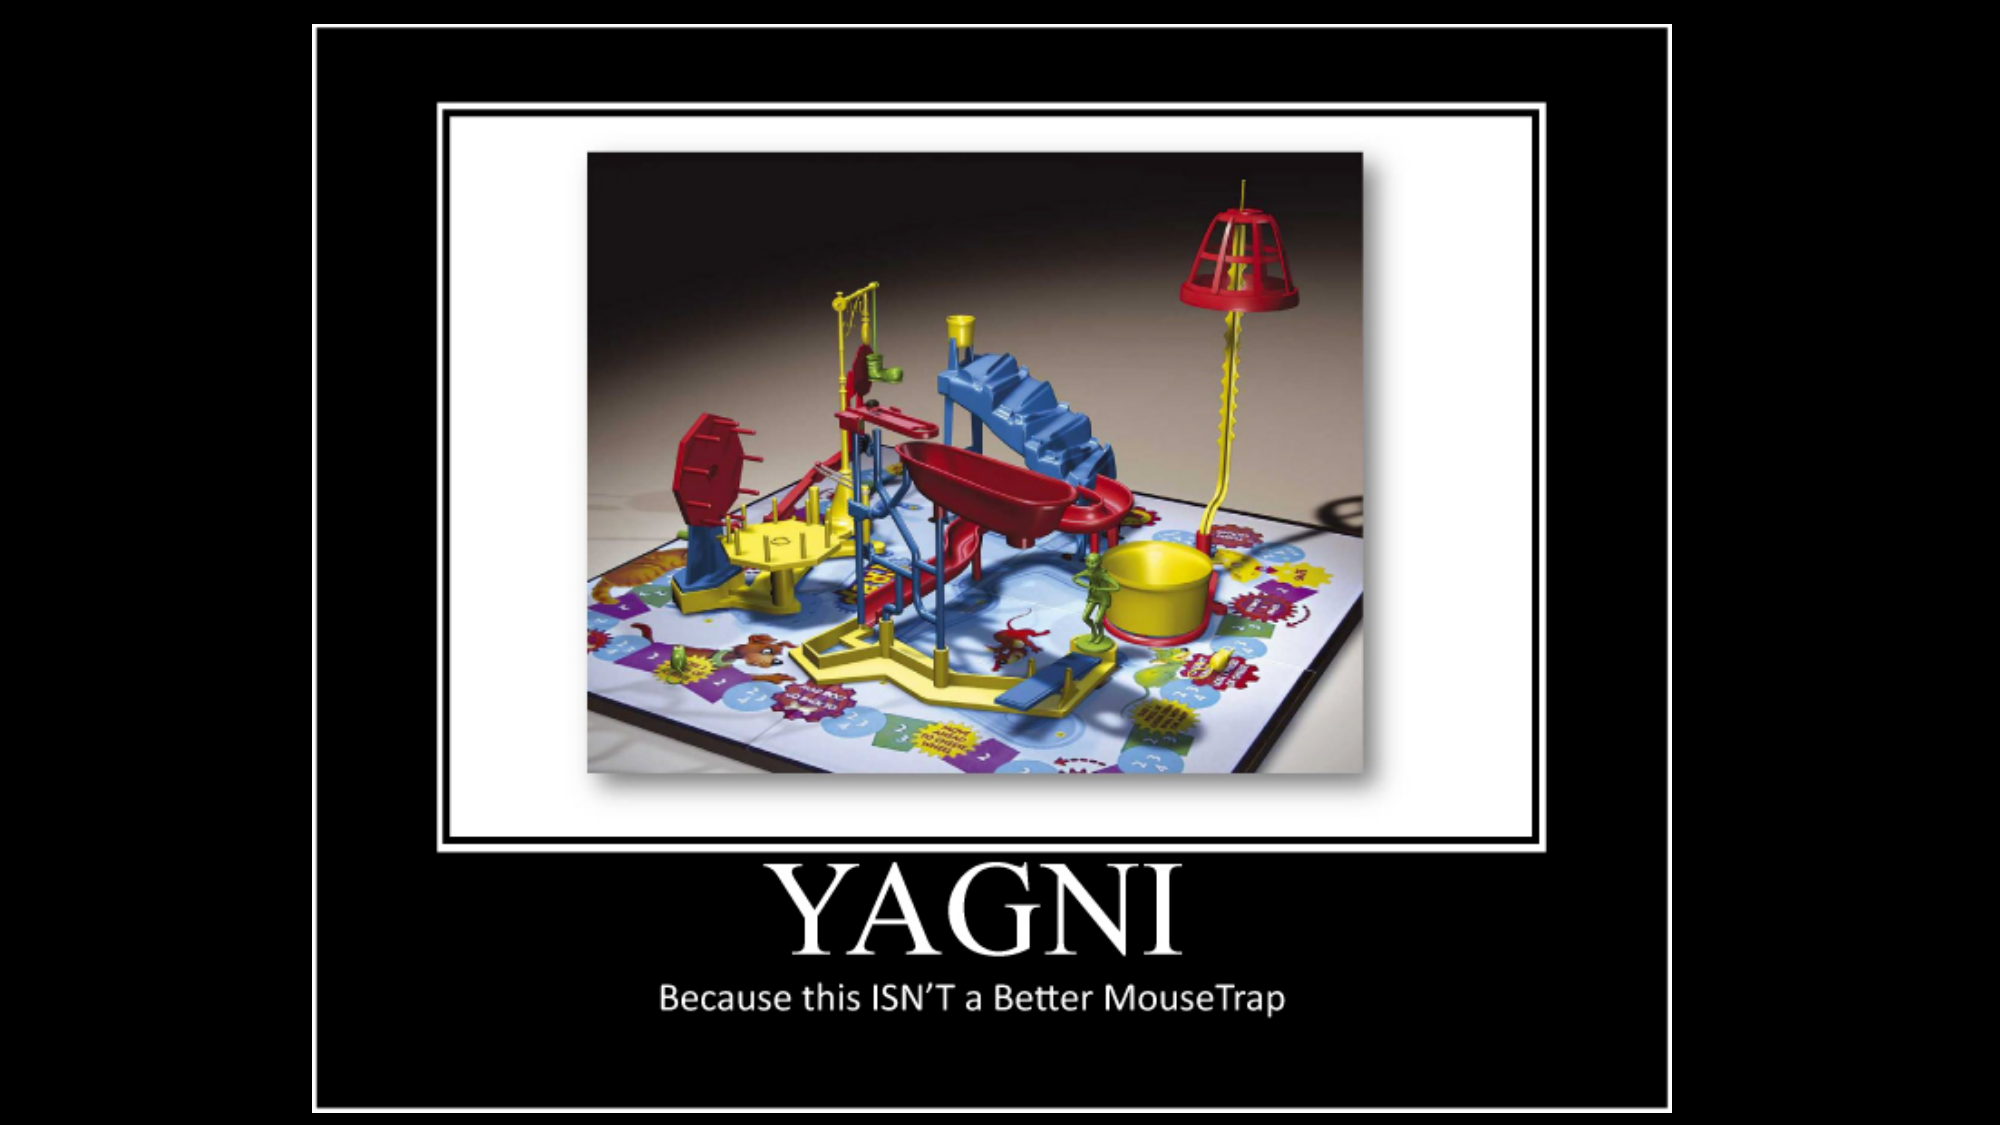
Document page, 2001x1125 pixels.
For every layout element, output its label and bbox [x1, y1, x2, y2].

picture [312, 24, 1673, 1113]
